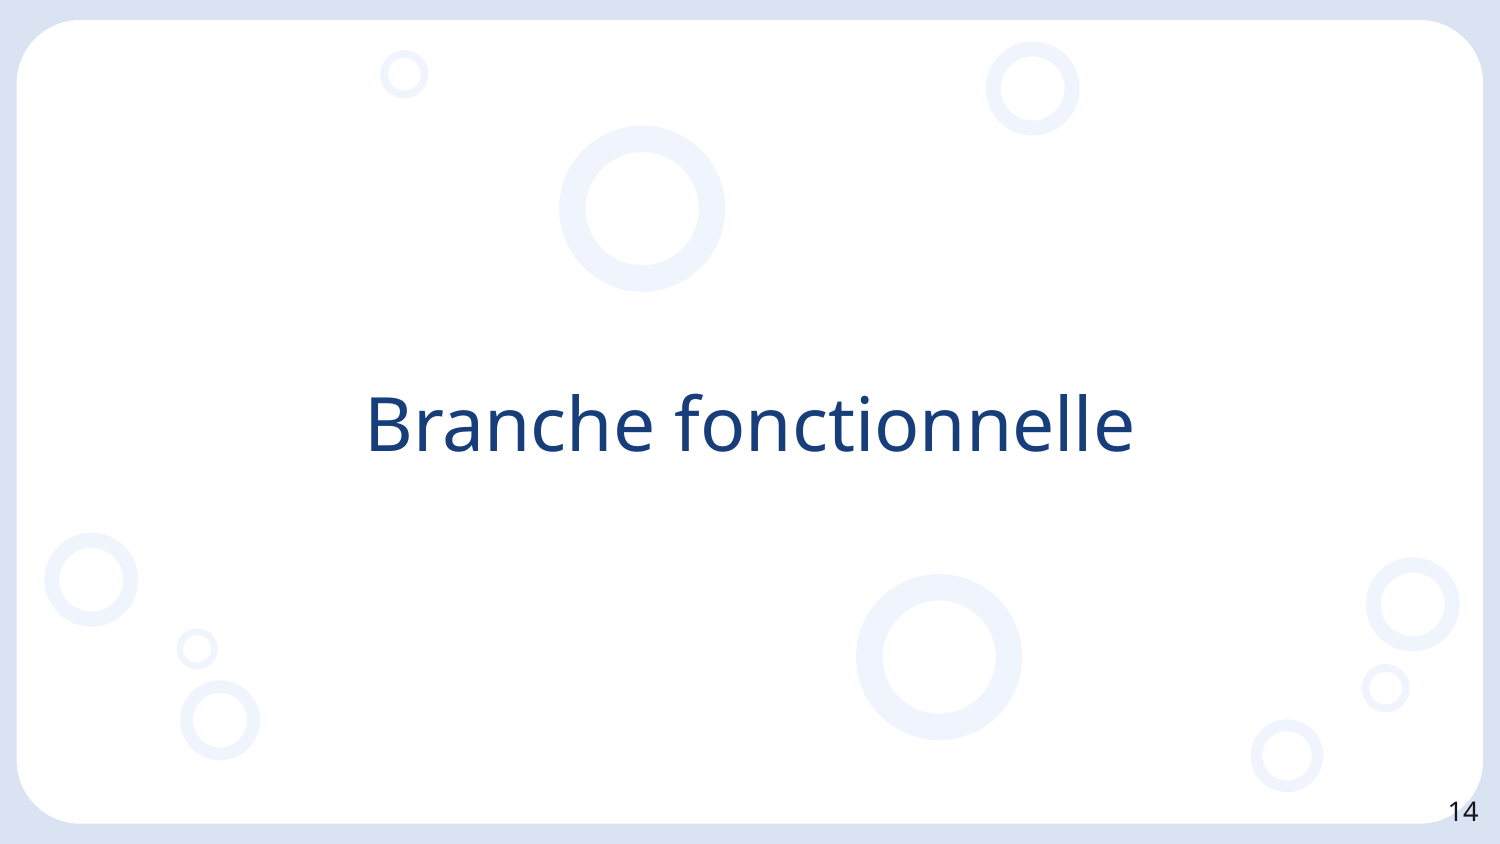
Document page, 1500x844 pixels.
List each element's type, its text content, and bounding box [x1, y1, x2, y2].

slide_number ‹#› [1403, 779, 1494, 844]
title Branche fonctionnelle [309, 284, 1191, 560]
